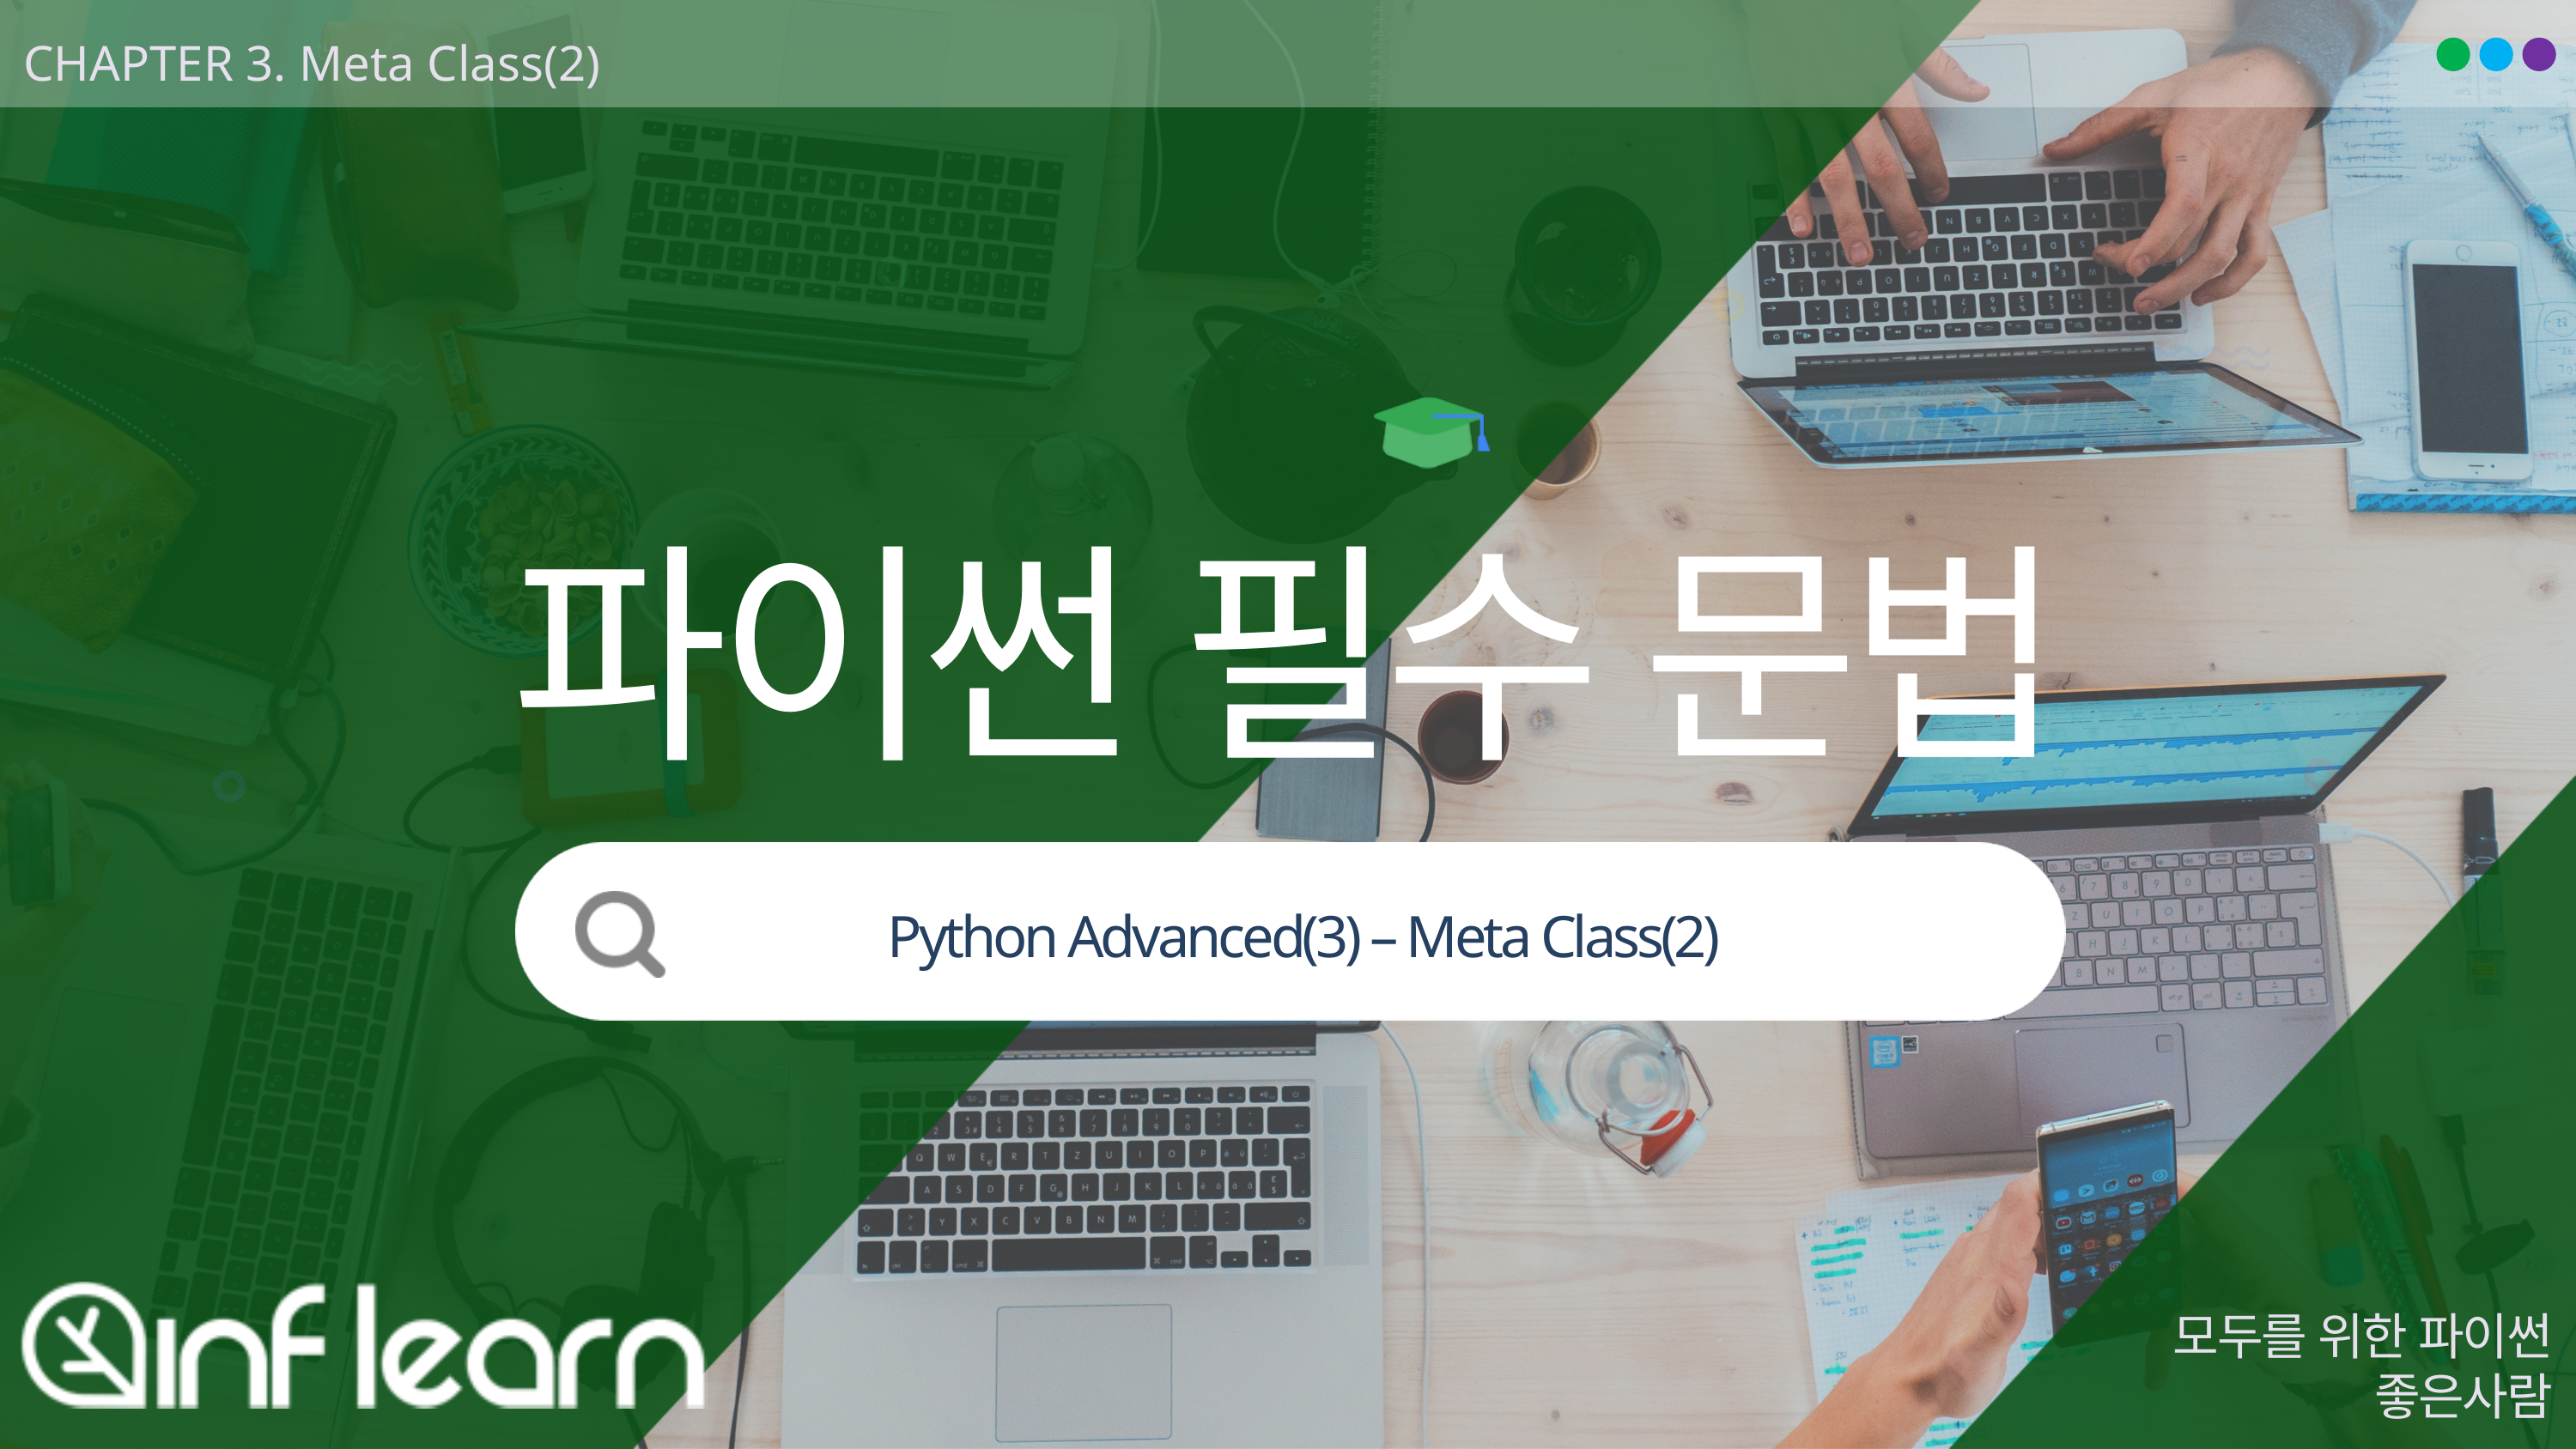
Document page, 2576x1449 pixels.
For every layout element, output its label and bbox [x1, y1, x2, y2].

text_box [1373, 397, 1490, 469]
text_box [213, 256, 2337, 804]
text_box [575, 891, 666, 978]
picture [0, 0, 2576, 1449]
